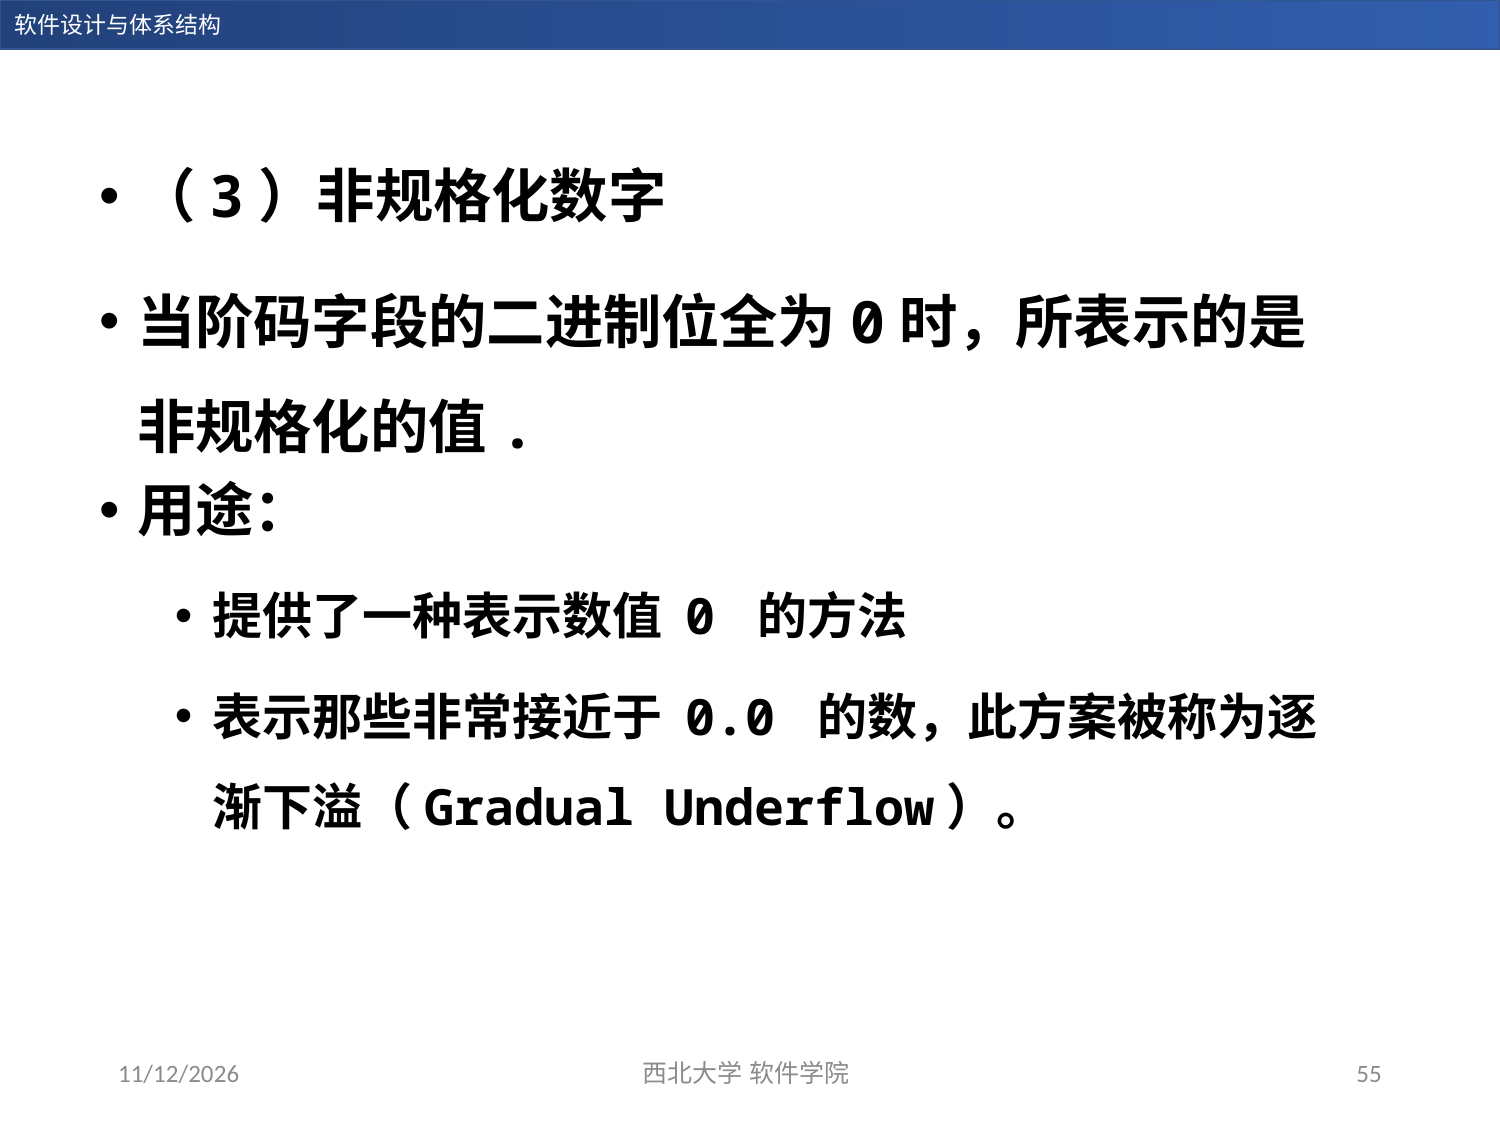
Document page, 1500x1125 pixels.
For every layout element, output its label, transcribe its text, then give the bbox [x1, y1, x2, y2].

slide_number 55 [1059, 1042, 1397, 1103]
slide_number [103, 1042, 441, 1103]
footer 西北大学 软件学院 [496, 1042, 1004, 1103]
list （3）非规格化数字 当阶码字段的二进制位全为0时，所表示的是非规格化的值. 用途： 提供了一种表示数值 0 的方法 表示那些非常接近于 0.0 的数，此方案被称为逐渐下溢（Gradual Underflow）。 [84, 159, 1379, 874]
